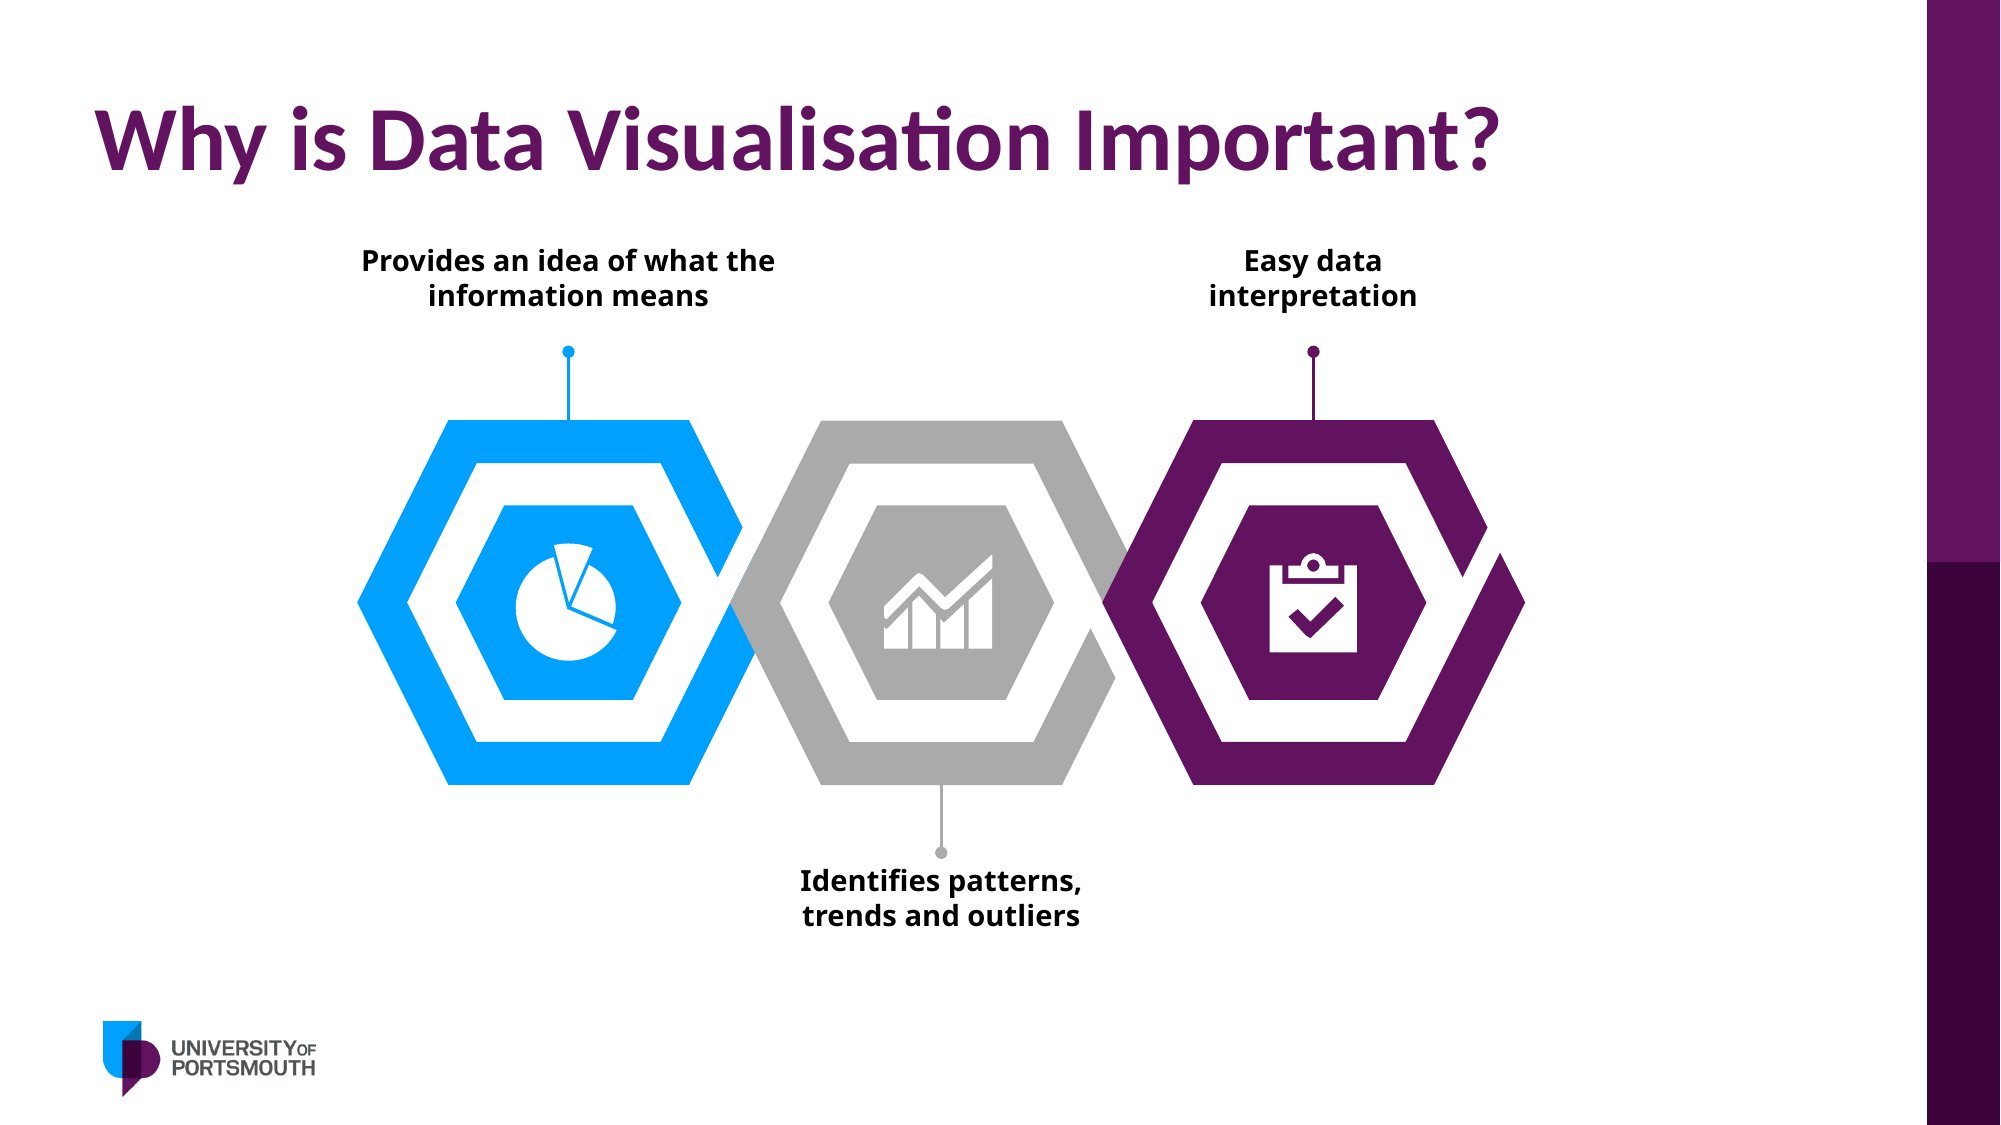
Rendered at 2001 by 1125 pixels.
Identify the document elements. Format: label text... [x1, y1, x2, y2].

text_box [729, 420, 1099, 786]
text_box Easy data interpretation [1187, 242, 1440, 313]
text_box Identifies patterns, trends and outliers [779, 862, 1103, 933]
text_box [1101, 419, 1526, 786]
picture [103, 1021, 316, 1097]
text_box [515, 543, 617, 662]
text_box Provides an idea of what the information means [353, 242, 784, 313]
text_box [1269, 552, 1358, 653]
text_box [356, 419, 728, 786]
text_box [883, 554, 993, 649]
title Why is Data Visualisation Important? [79, 91, 1908, 279]
